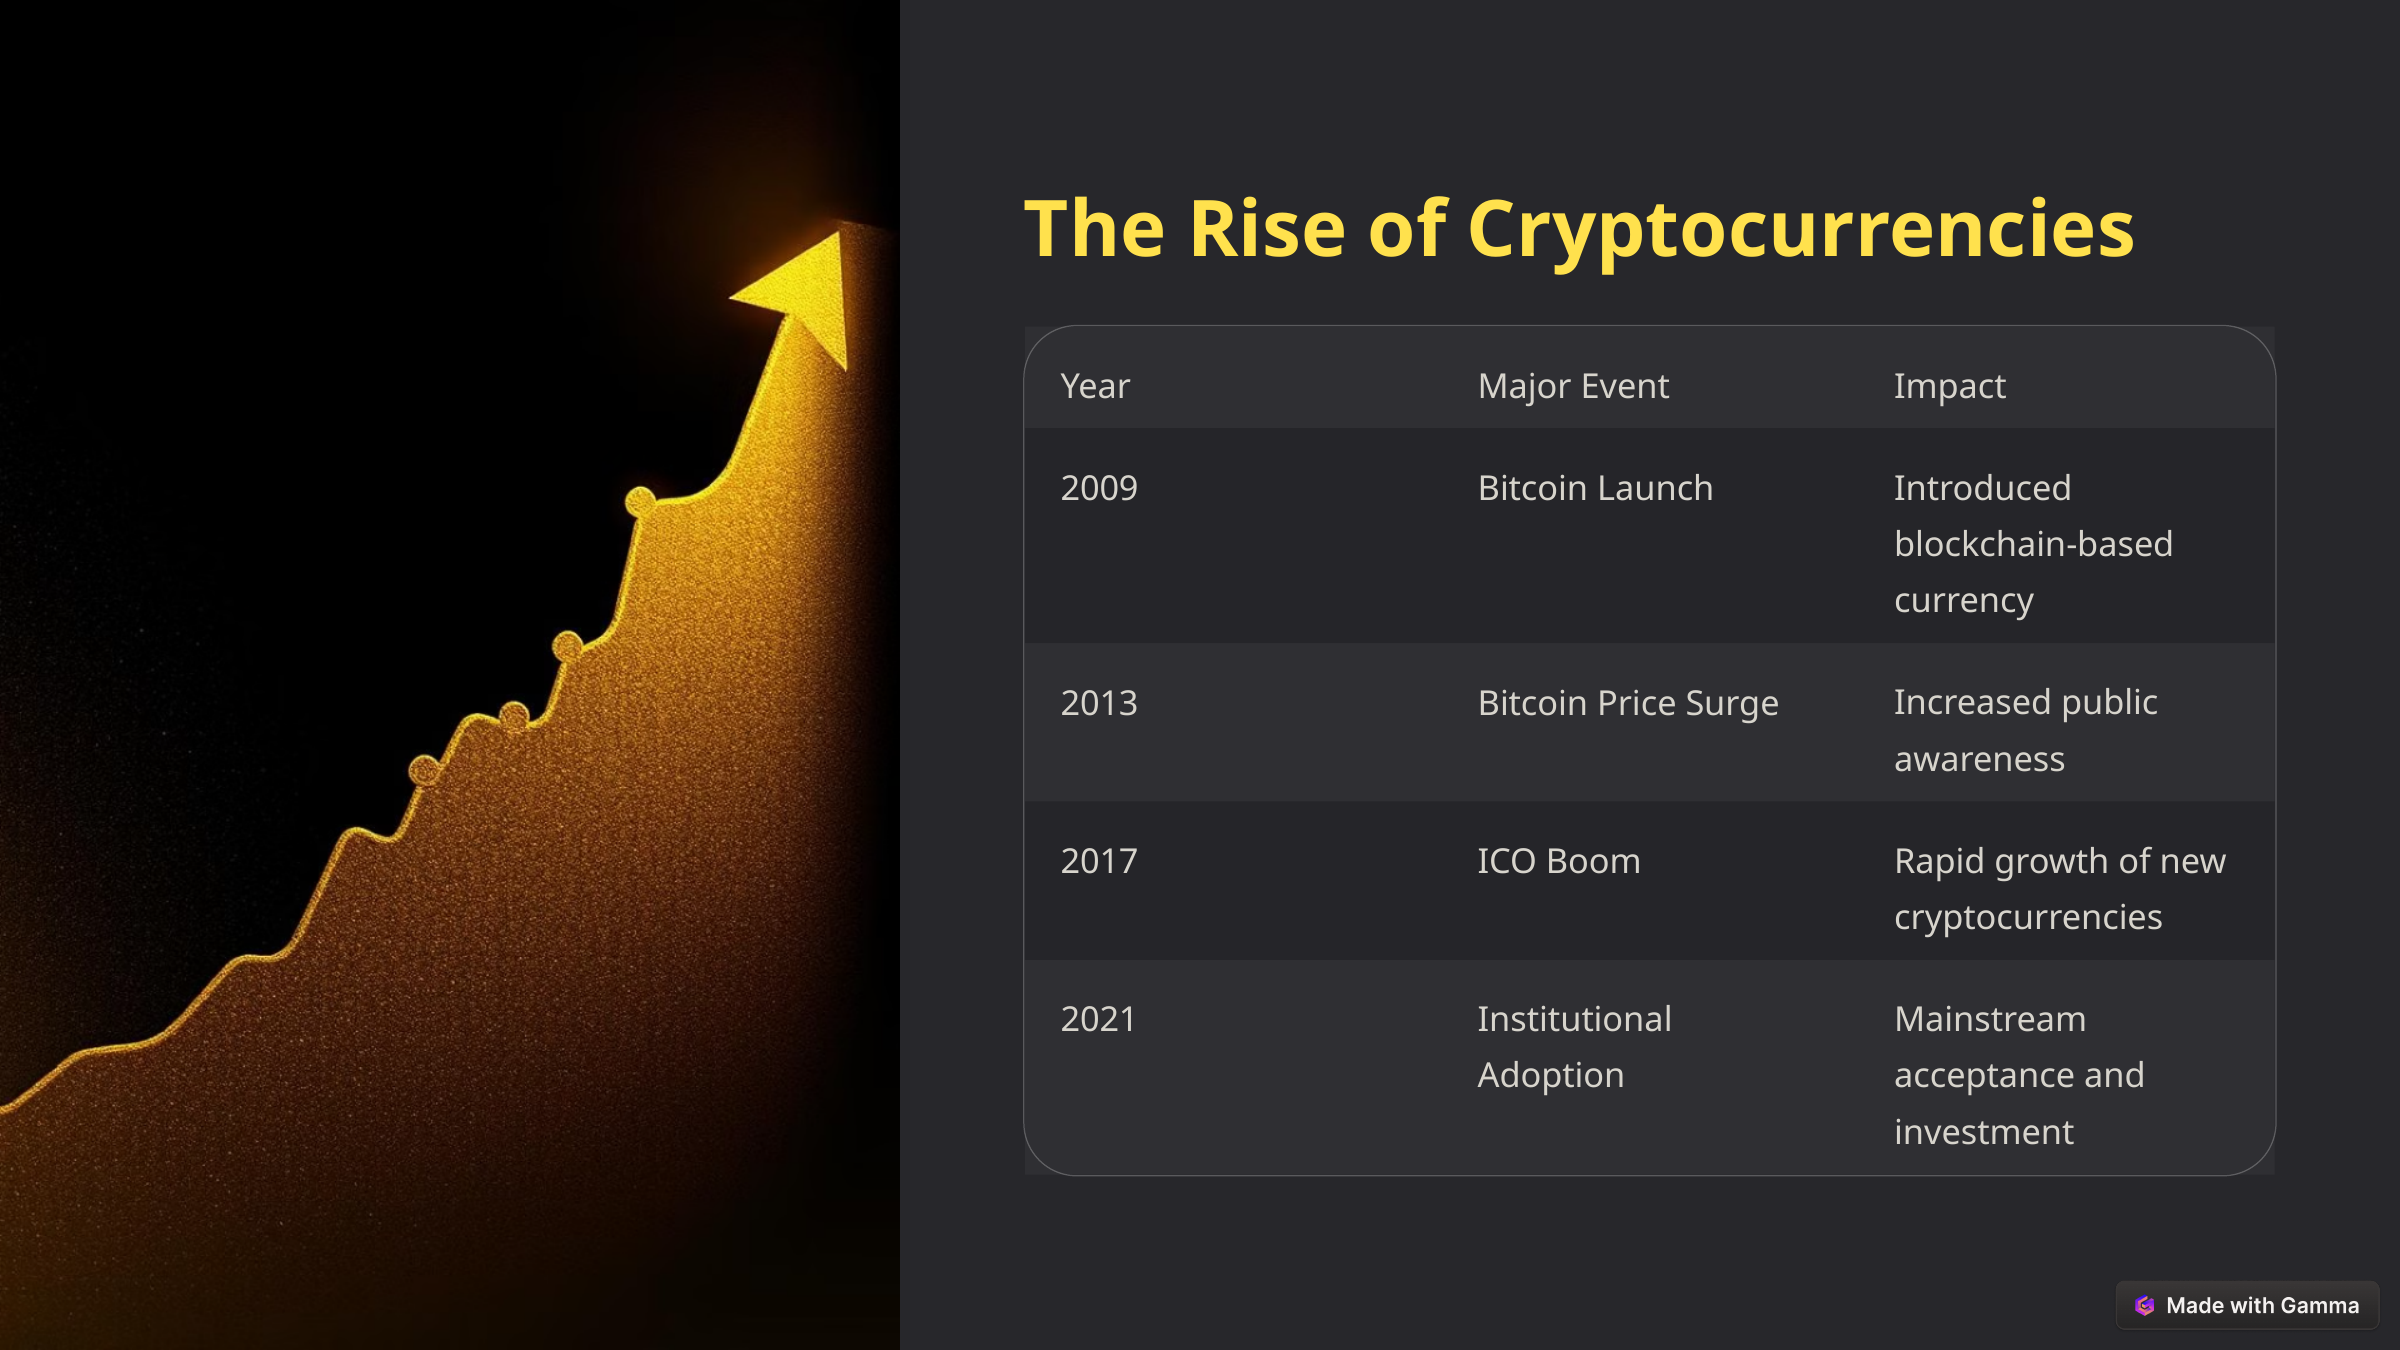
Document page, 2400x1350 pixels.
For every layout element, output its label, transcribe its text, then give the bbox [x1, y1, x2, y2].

text_box [1025, 643, 2275, 801]
text_box [1025, 428, 2275, 643]
text_box [1025, 326, 2275, 428]
picture [0, 0, 900, 1350]
text_box 2017 [1060, 823, 1406, 881]
text_box Impact [1894, 349, 2240, 406]
text_box 2013 [1060, 665, 1406, 723]
text_box Increased public awareness [1894, 665, 2240, 779]
text_box The Rise of Cryptocurrencies [1023, 174, 2216, 273]
text_box [1025, 959, 2275, 1175]
text_box [1025, 801, 2275, 959]
text_box Bitcoin Launch [1477, 450, 1823, 508]
picture [2106, 1271, 2389, 1339]
text_box Major Event [1477, 349, 1823, 406]
text_box Institutional Adoption [1477, 982, 1823, 1096]
text_box Year [1060, 349, 1406, 406]
text_box Introduced blockchain-based currency [1894, 450, 2240, 621]
text_box ICO Boom [1477, 823, 1823, 881]
text_box Rapid growth of new cryptocurrencies [1894, 823, 2240, 938]
text_box 2021 [1060, 982, 1406, 1039]
text_box Bitcoin Price Surge [1477, 665, 1823, 723]
text_box 2009 [1060, 450, 1406, 508]
text_box Mainstream acceptance and investment [1894, 982, 2240, 1153]
